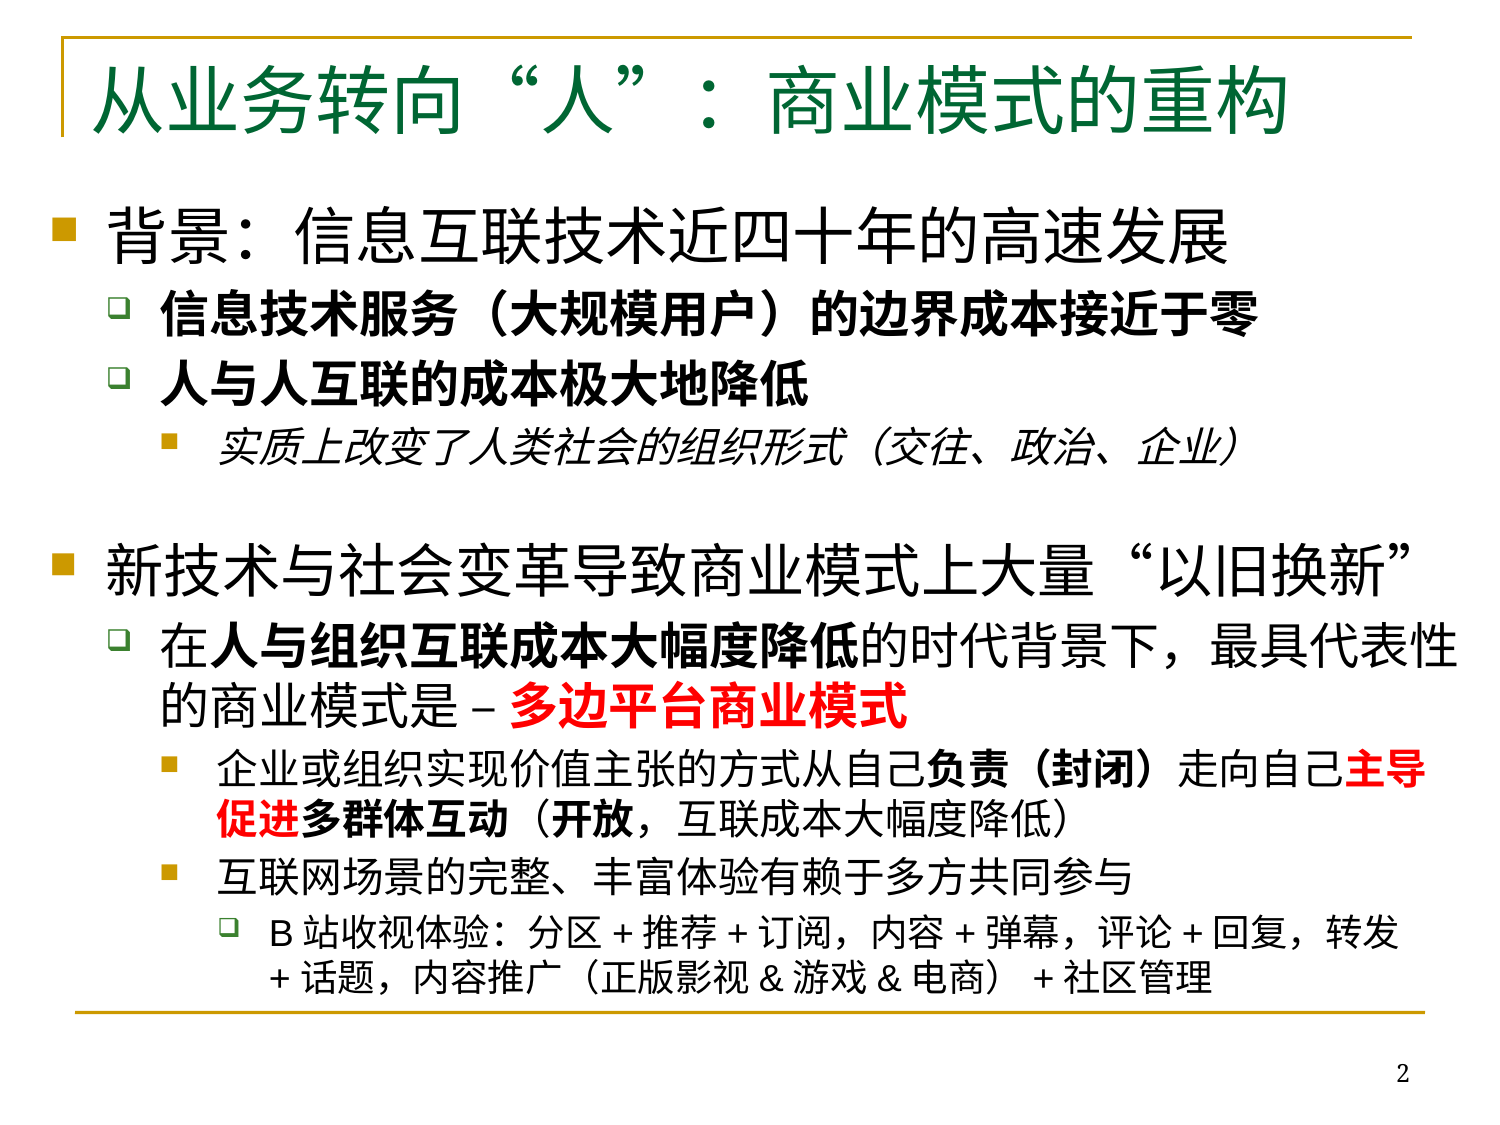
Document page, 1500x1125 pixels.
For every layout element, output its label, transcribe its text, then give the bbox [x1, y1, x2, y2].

title 从业务转向“人”：商业模式的重构 [75, 45, 1425, 189]
slide_number 2 [1074, 1023, 1426, 1100]
list 背景：信息互联技术近四十年的高速发展 信息技术服务（大规模用户）的边界成本接近于零 人与人互联的成本极大地降低 实质上改变了人类社会的组织形式（交往、政治、企业） 新技术与社会变革导致商业模式上大量“以旧换新” 在人与组织互联成本大幅度降低的时代背景下，最具代表性的商业模式是 – 多边平台商业模式 企业或组织实现价值主张的方式从自己负责（封闭）走向自己主导促进多群体互动（开放，互联成本大幅度降低） 互联网场景的完整、丰富体验有赖于多方共同参与 B站收视体验：分区+推荐+订阅，内容+弹幕，评论+回复，转发+话题，内容推广（正版影视&游戏&电商）+社区管理 [34, 189, 1481, 1025]
